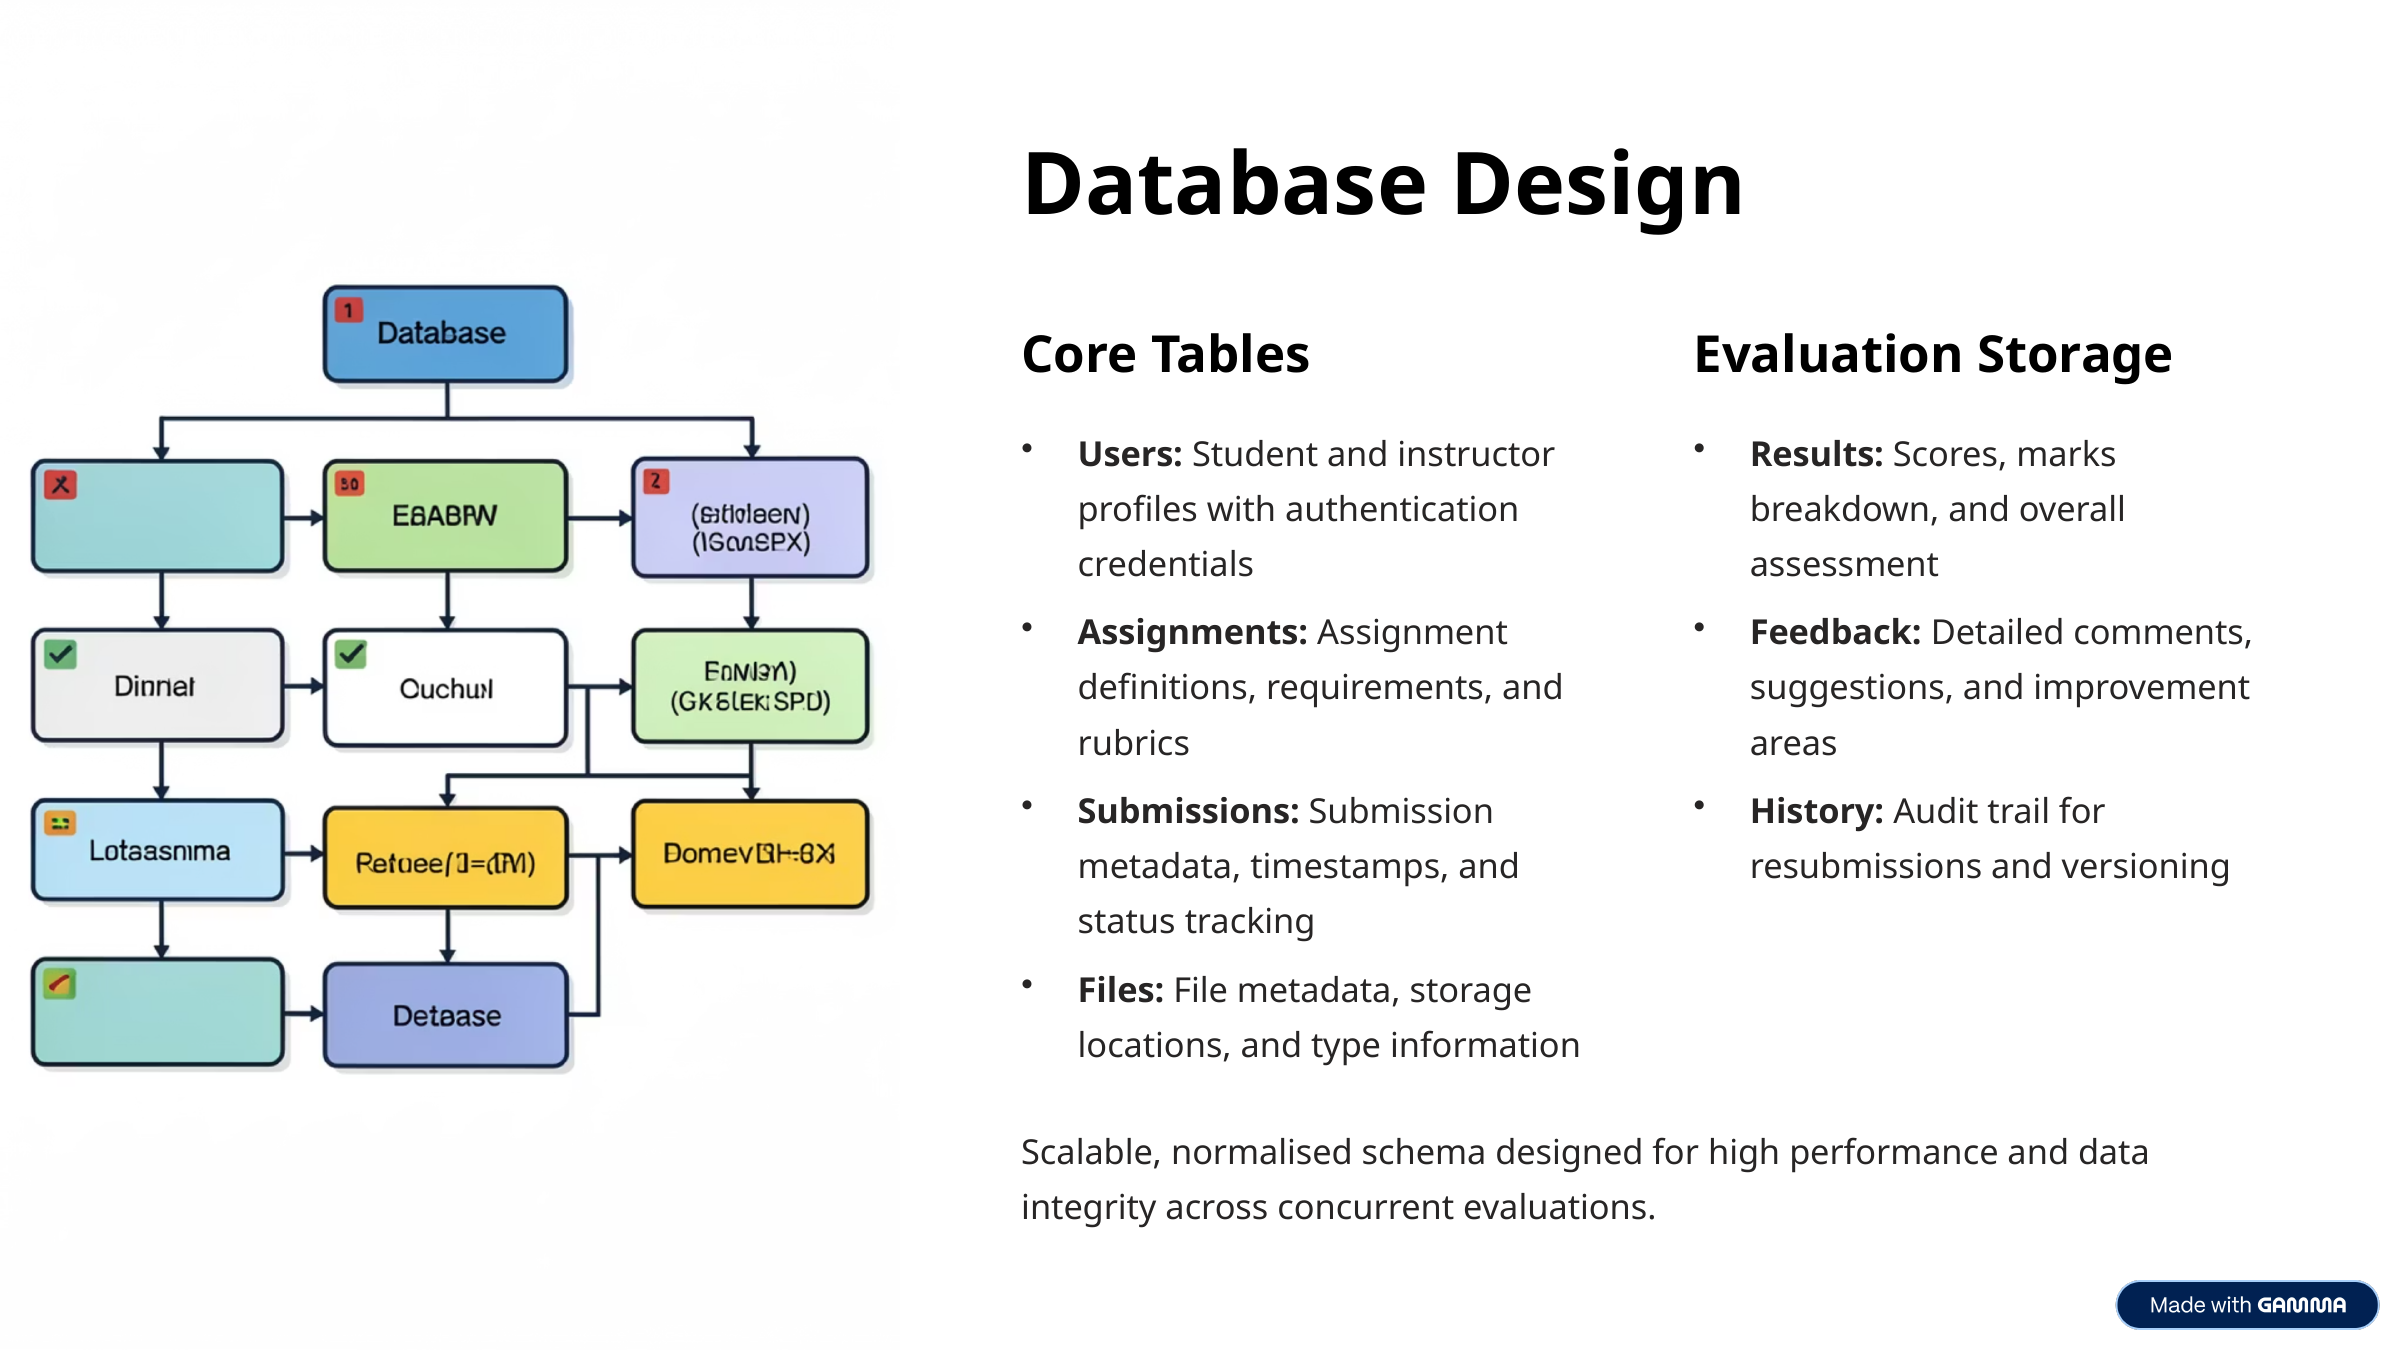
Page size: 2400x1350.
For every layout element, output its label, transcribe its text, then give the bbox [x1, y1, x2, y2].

text_box Core Tables [1021, 318, 1542, 384]
text_box History: Audit trail for resubmissions and versioning [1693, 775, 2280, 887]
text_box Results: Scores, marks breakdown, and overall assessment [1693, 417, 2280, 585]
text_box Assignments: Assignment definitions, requirements, and rubrics [1021, 596, 1608, 763]
text_box Scalable, normalised schema designed for high performance and data integrity across concurrent evaluations. [1021, 1115, 2279, 1227]
picture [0, 0, 900, 1350]
text_box Users: Student and instructor profiles with authentication credentials [1021, 417, 1608, 585]
text_box Evaluation Storage [1693, 318, 2214, 384]
text_box Feedback: Detailed comments, suggestions, and improvement areas [1693, 596, 2280, 763]
text_box Submissions: Submission metadata, timestamps, and status tracking [1021, 775, 1608, 942]
text_box Database Design [1021, 123, 1889, 232]
text_box Files: File metadata, storage locations, and type information [1021, 953, 1608, 1065]
picture [2106, 1271, 2389, 1339]
